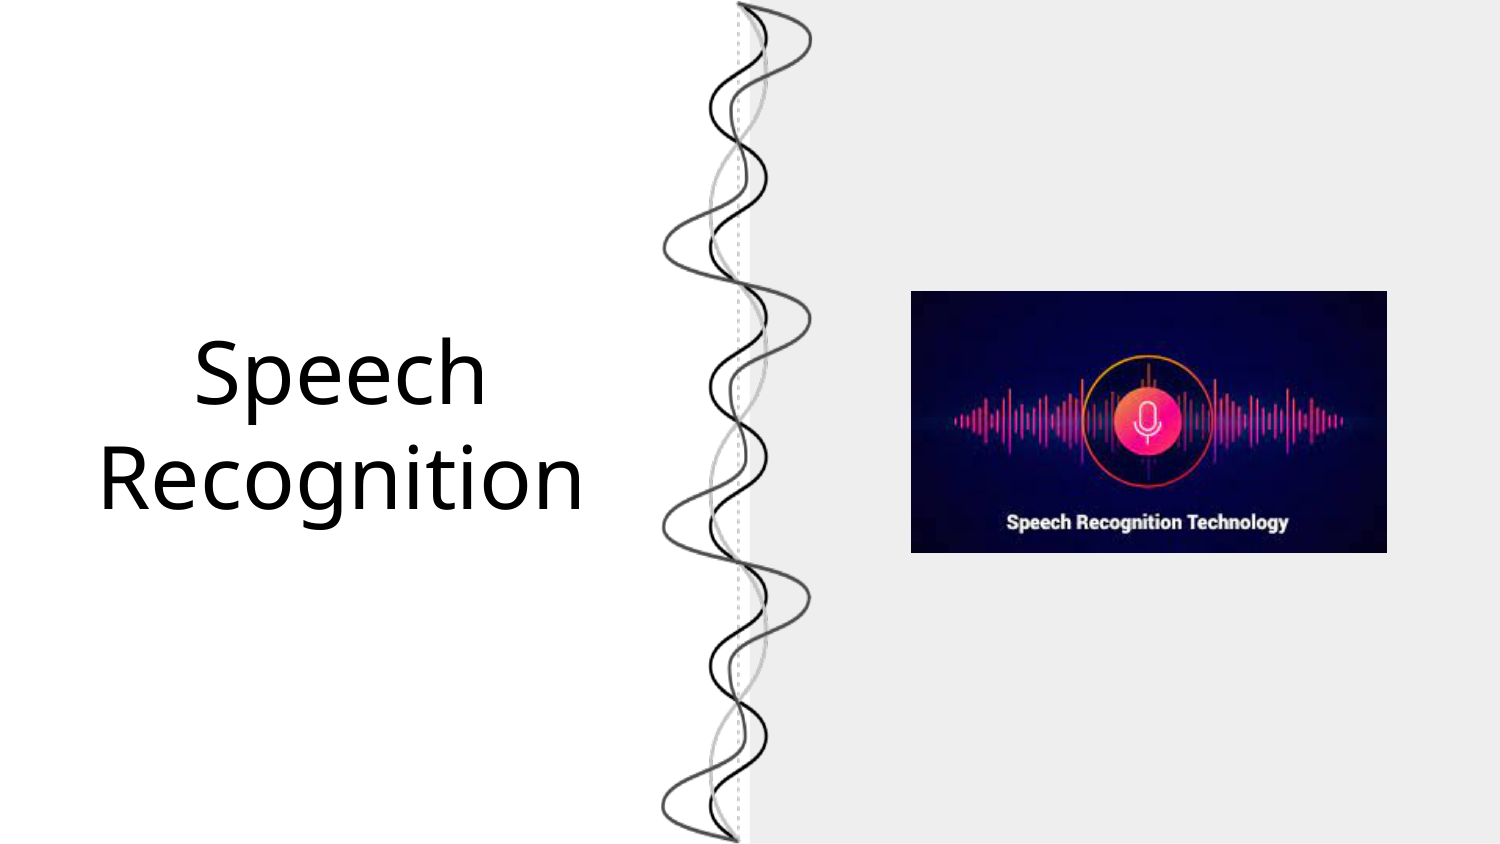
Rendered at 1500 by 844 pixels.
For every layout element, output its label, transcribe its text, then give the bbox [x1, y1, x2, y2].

picture [640, 0, 838, 843]
title Speech Recognition [43, 0, 640, 844]
picture [911, 291, 1387, 553]
